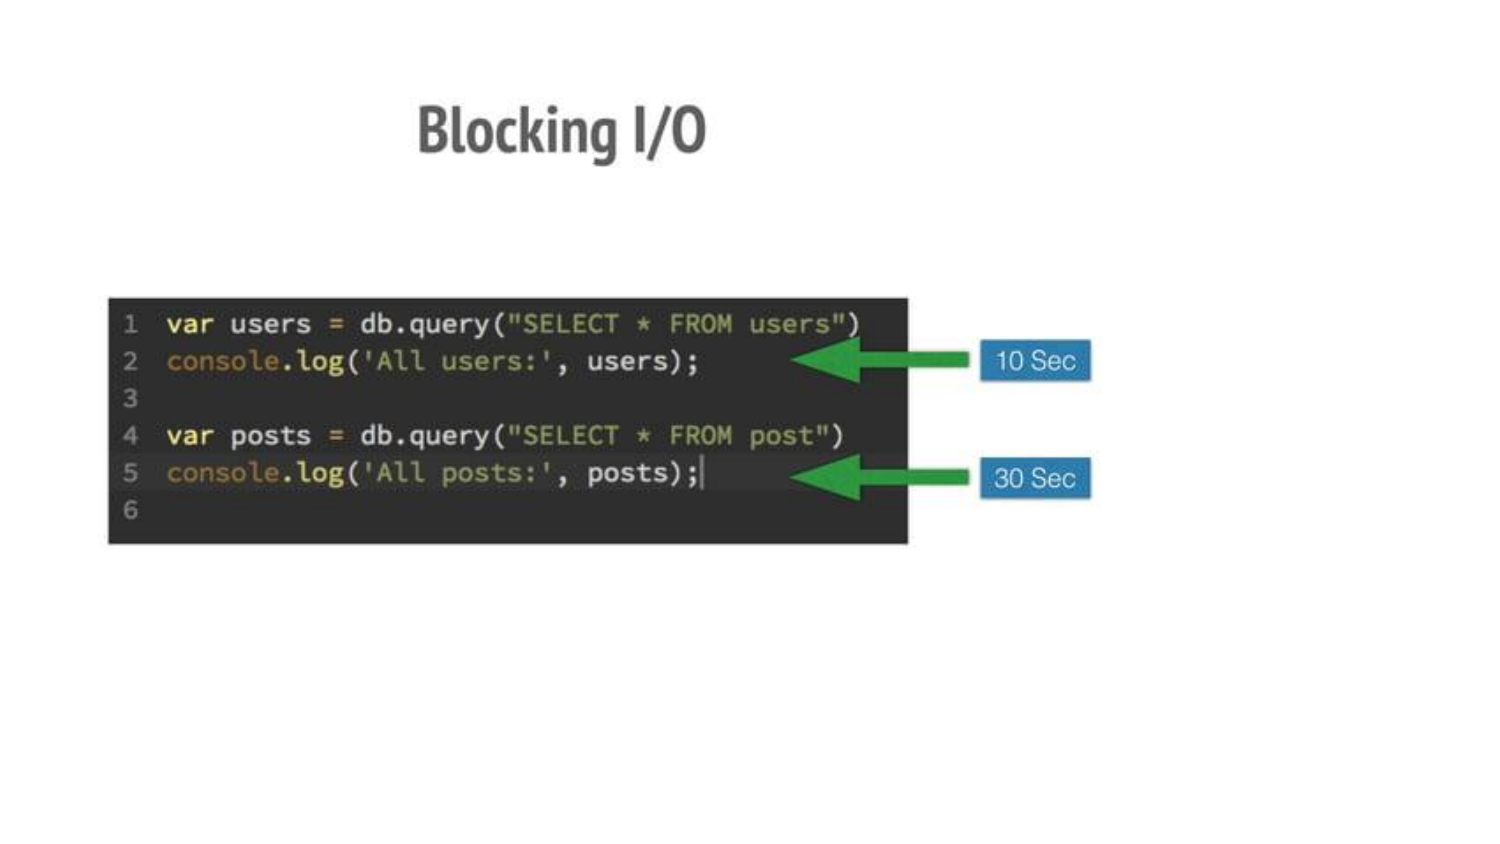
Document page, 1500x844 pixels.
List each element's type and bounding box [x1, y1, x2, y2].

picture [0, 0, 1126, 844]
